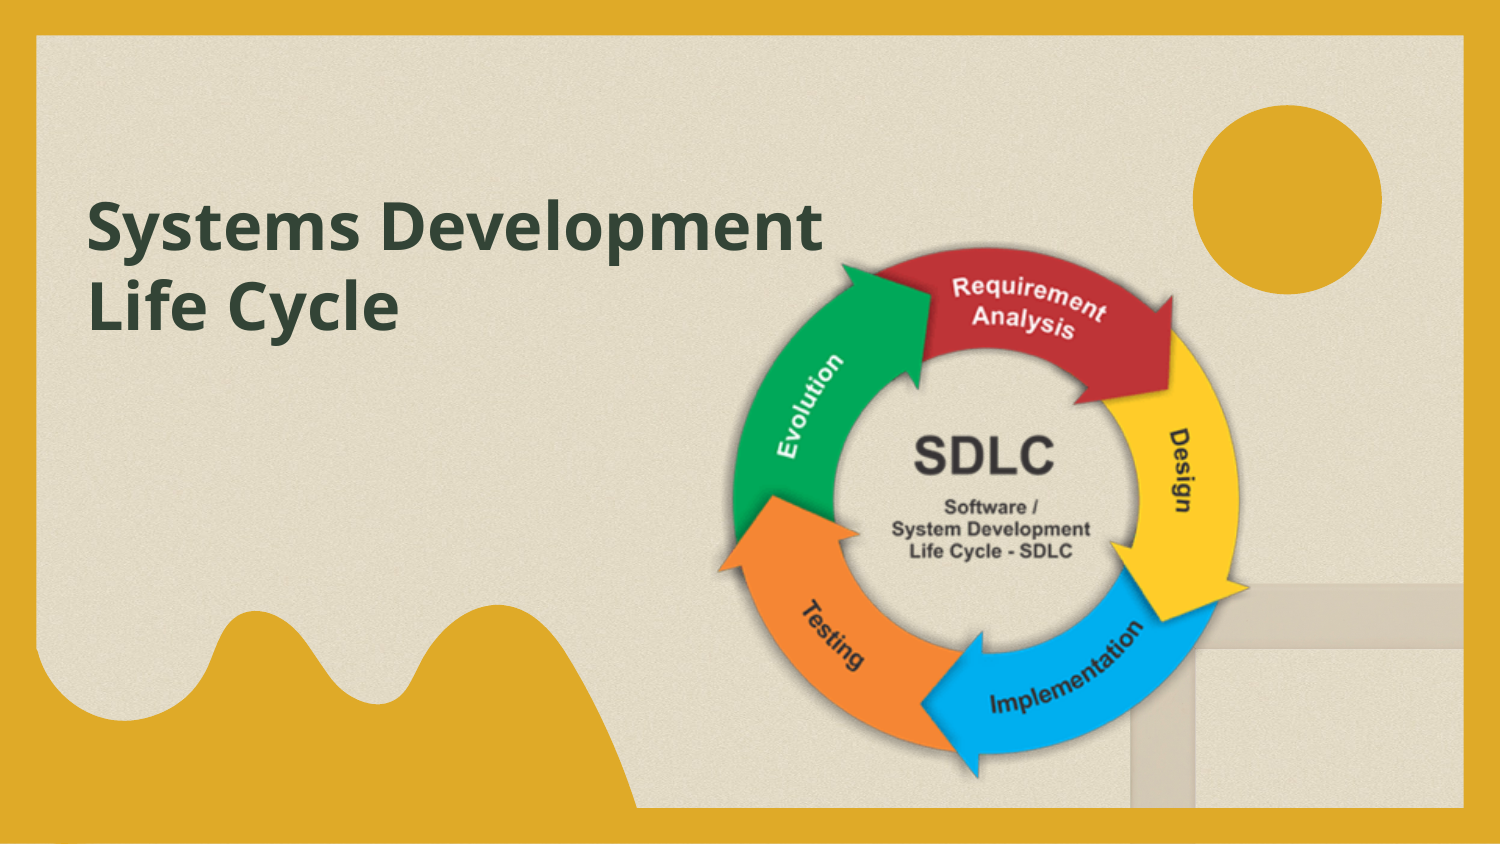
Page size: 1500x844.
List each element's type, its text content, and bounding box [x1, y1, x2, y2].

title Systems Development Life Cycle [71, 119, 893, 408]
picture [37, 36, 1500, 809]
